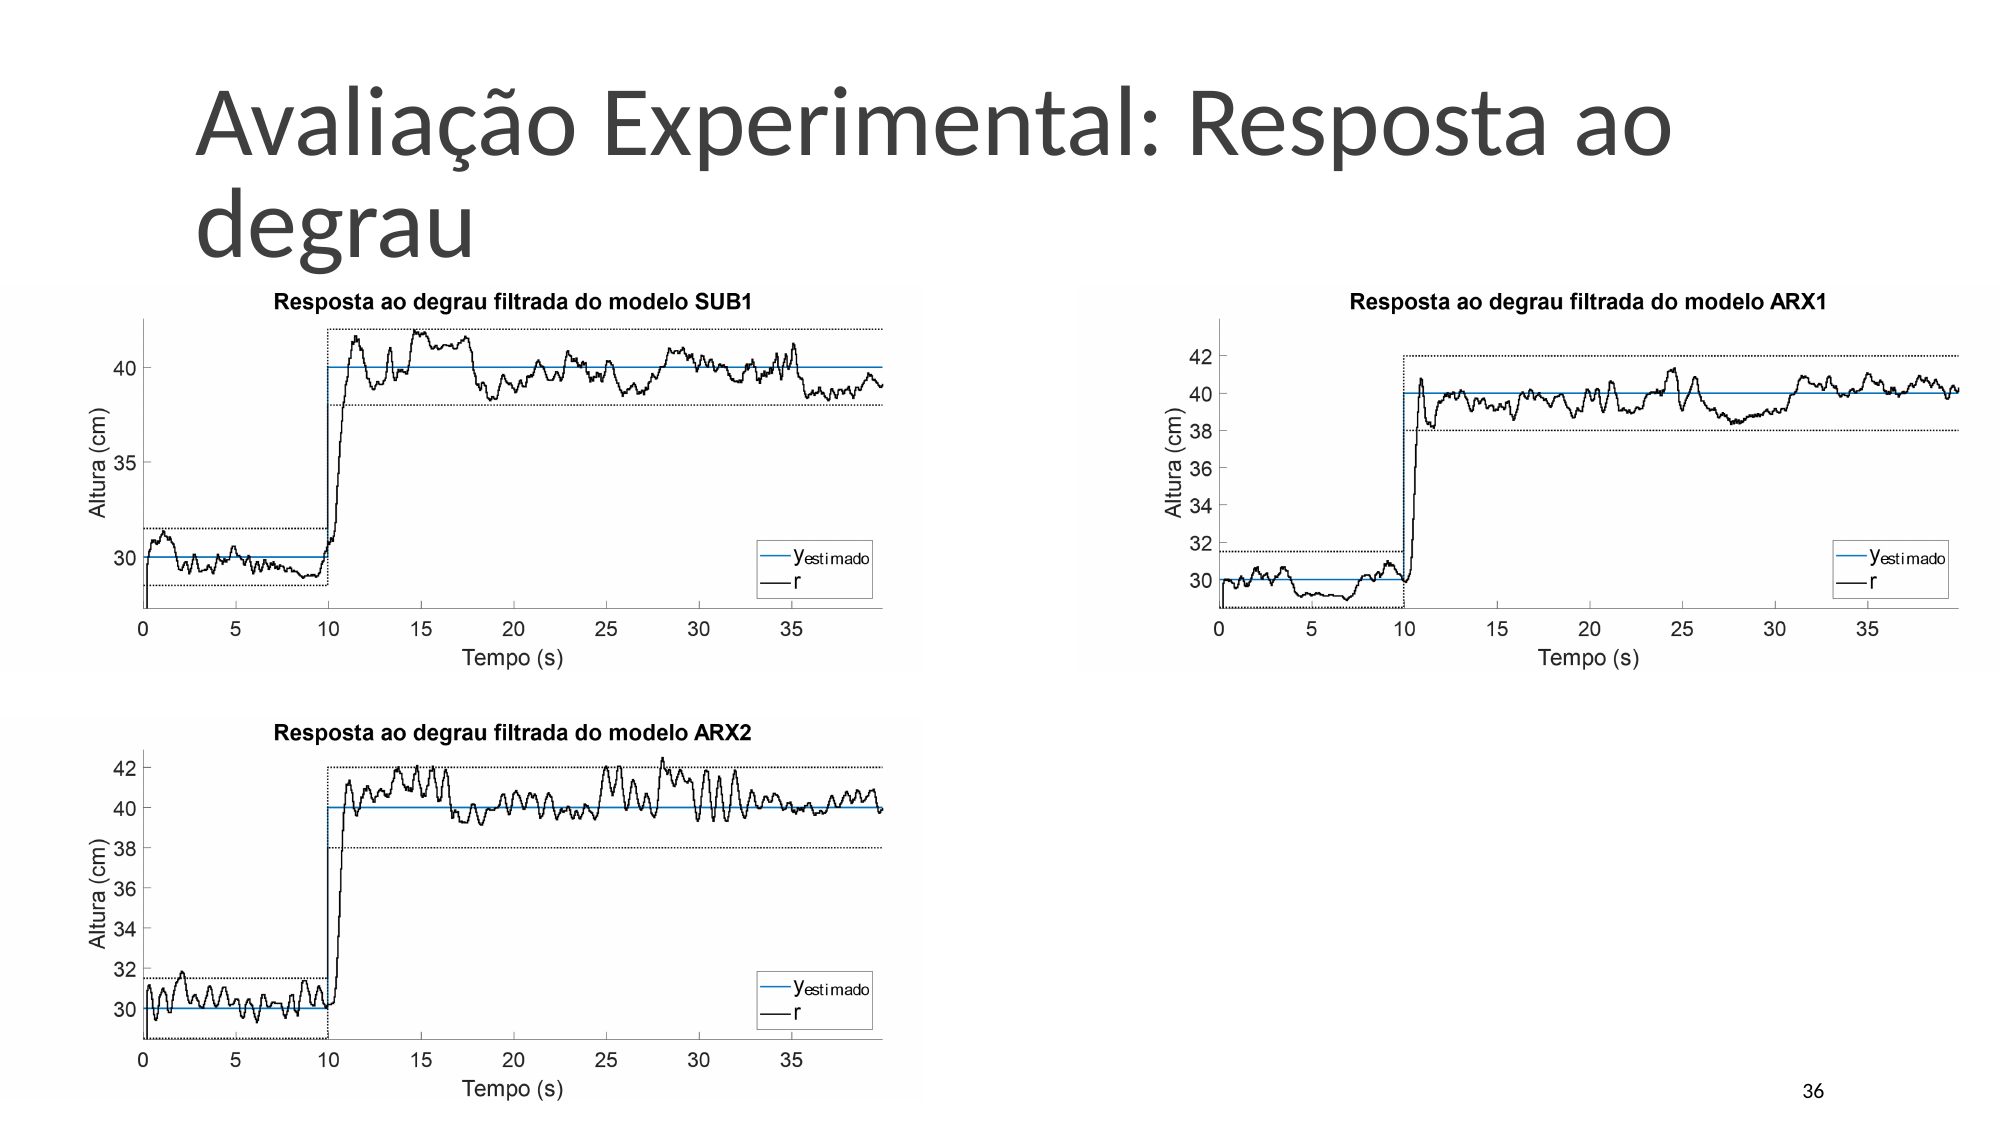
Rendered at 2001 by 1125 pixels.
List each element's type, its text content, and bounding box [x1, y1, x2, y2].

picture [0, 284, 924, 670]
title Avaliação Experimental: Resposta ao degrau [180, 47, 1830, 285]
picture [1076, 284, 2000, 670]
picture [0, 715, 924, 1101]
slide_number 36 [1624, 1059, 1840, 1120]
